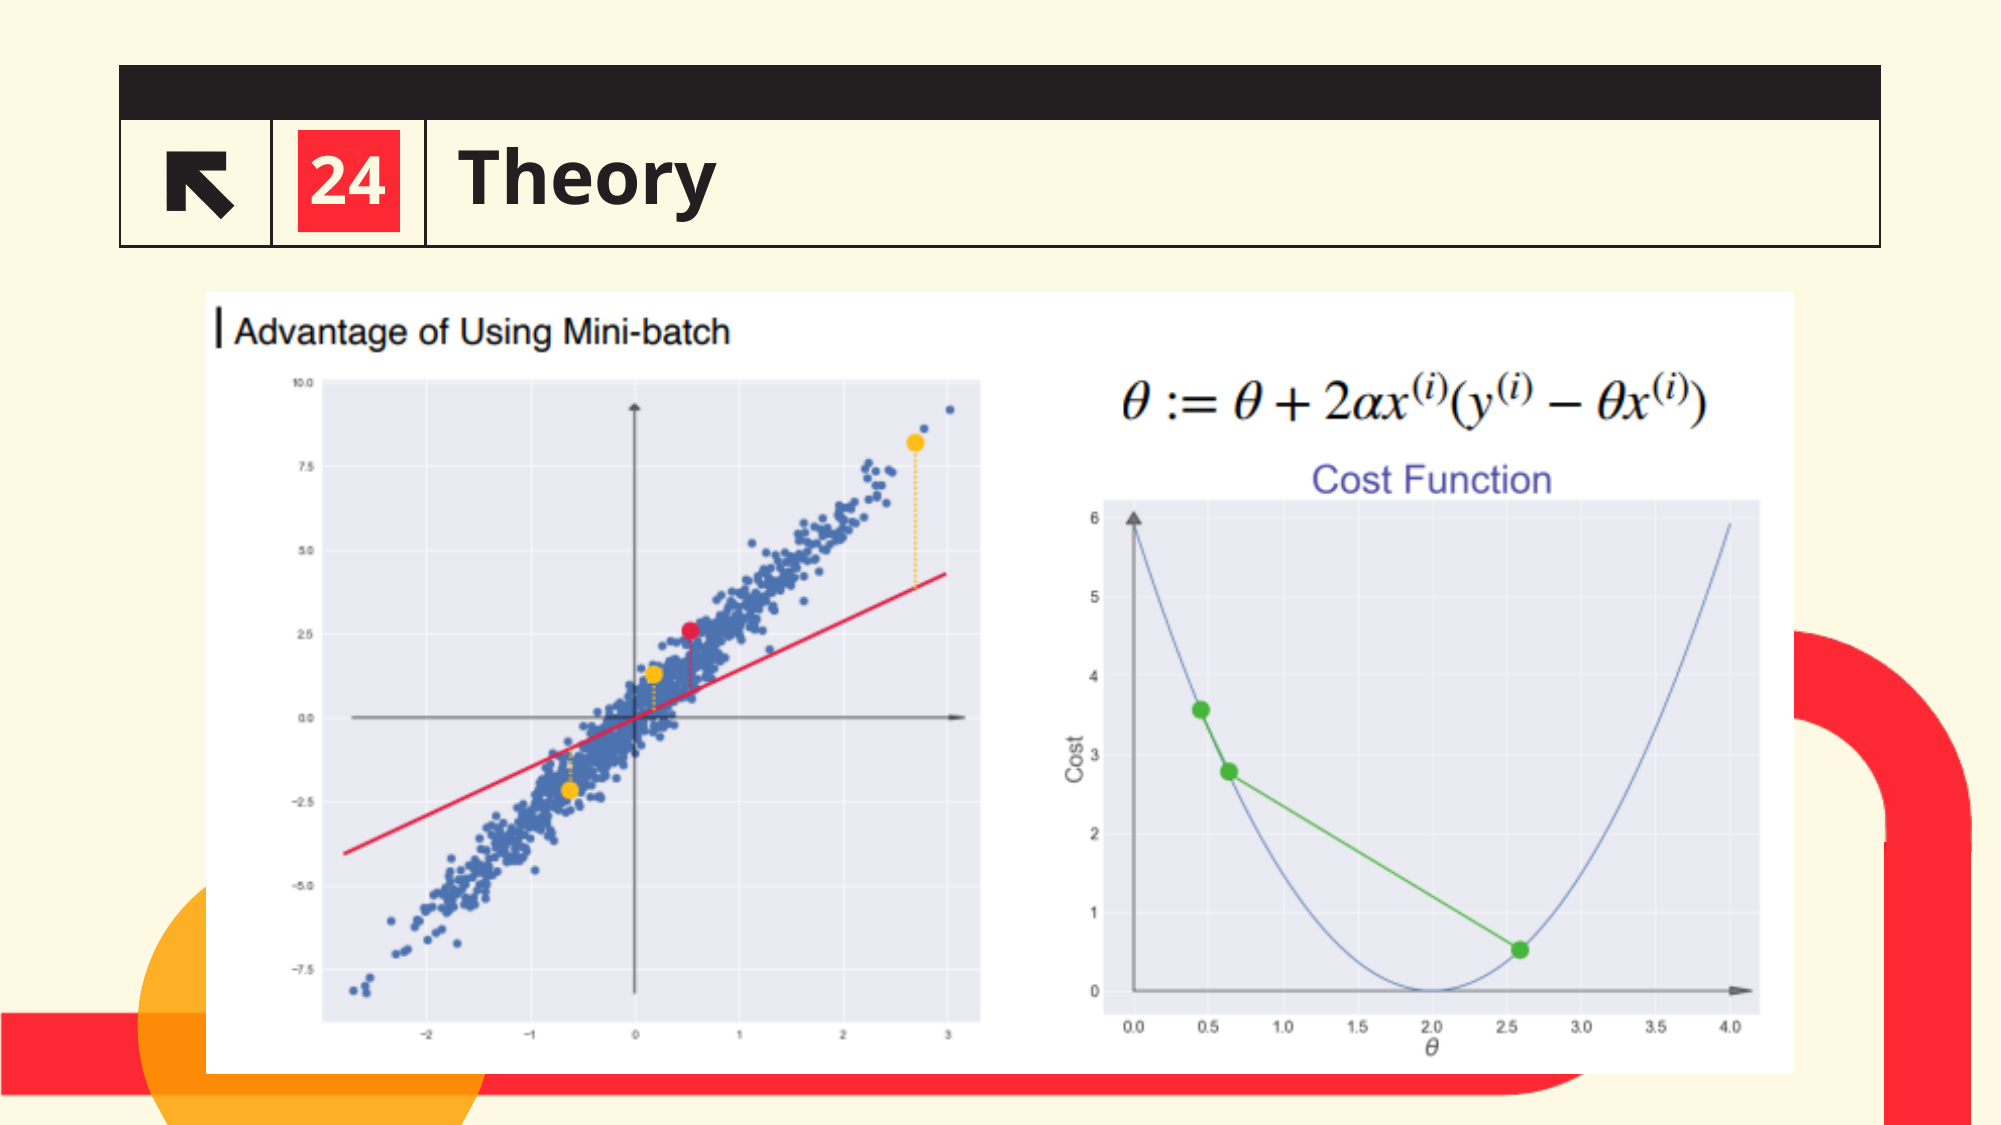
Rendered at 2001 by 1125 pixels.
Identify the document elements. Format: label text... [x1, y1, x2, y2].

picture [0, 292, 2001, 1125]
slide_number 24 [271, 132, 426, 235]
picture [121, 105, 271, 258]
title Theory [442, 116, 1880, 244]
